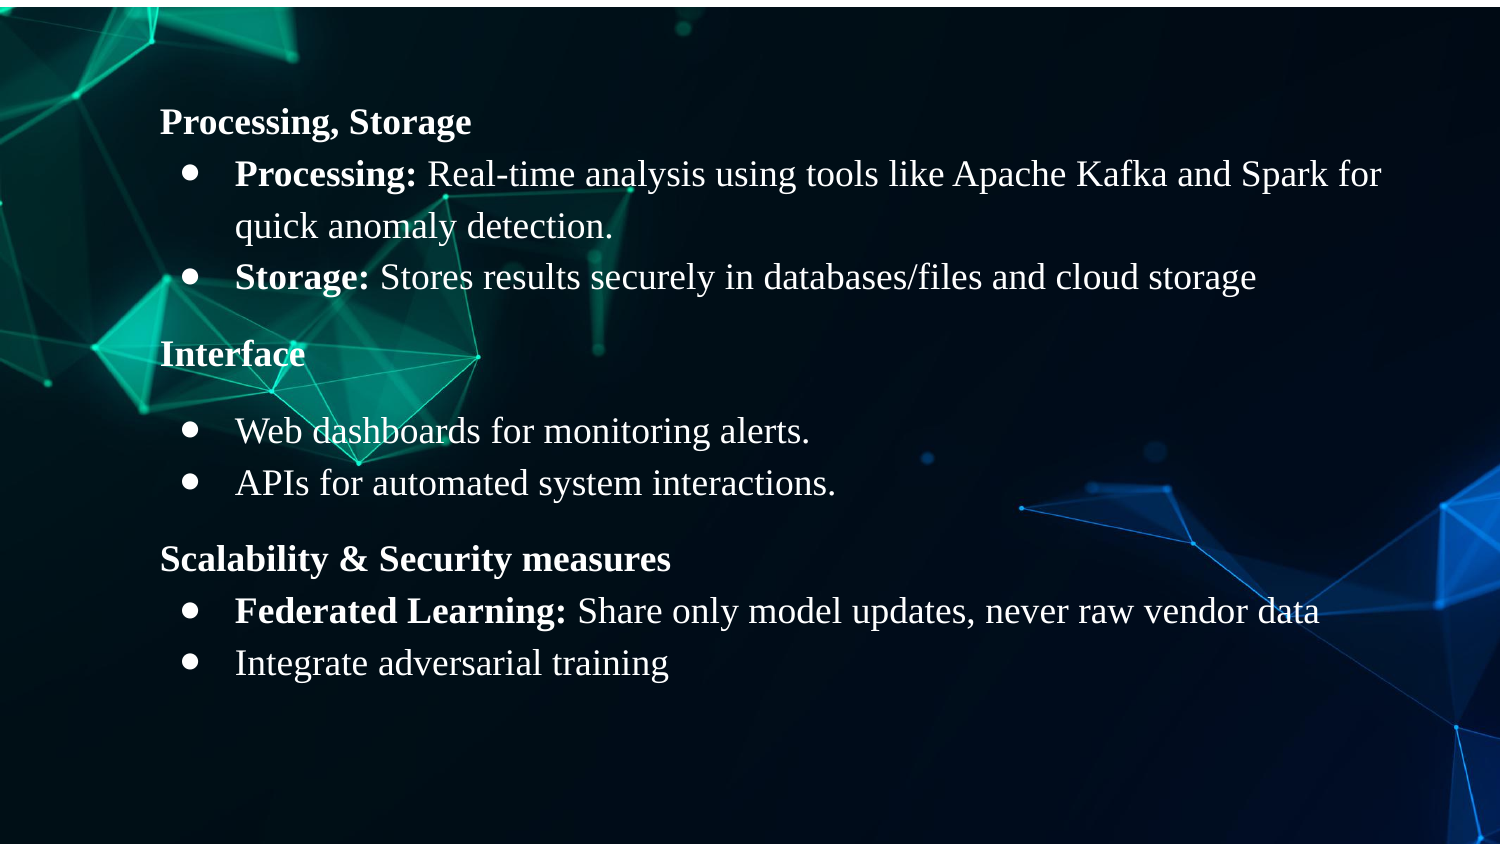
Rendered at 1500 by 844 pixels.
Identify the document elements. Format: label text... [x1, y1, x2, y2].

text_box Processing, Storage Processing: Real-time analysis using tools like Apache Kafka and Spark for quick anomaly detection. Storage: Stores results securely in databases/files and cloud storage Interface Web dashboards for monitoring alerts. APIs for automated system interactions. Scalability & Security measures Federated Learning: Share only model updates, never raw vendor data Integrate adversarial training [145, 75, 1405, 817]
text_box [0, 7, 1500, 844]
